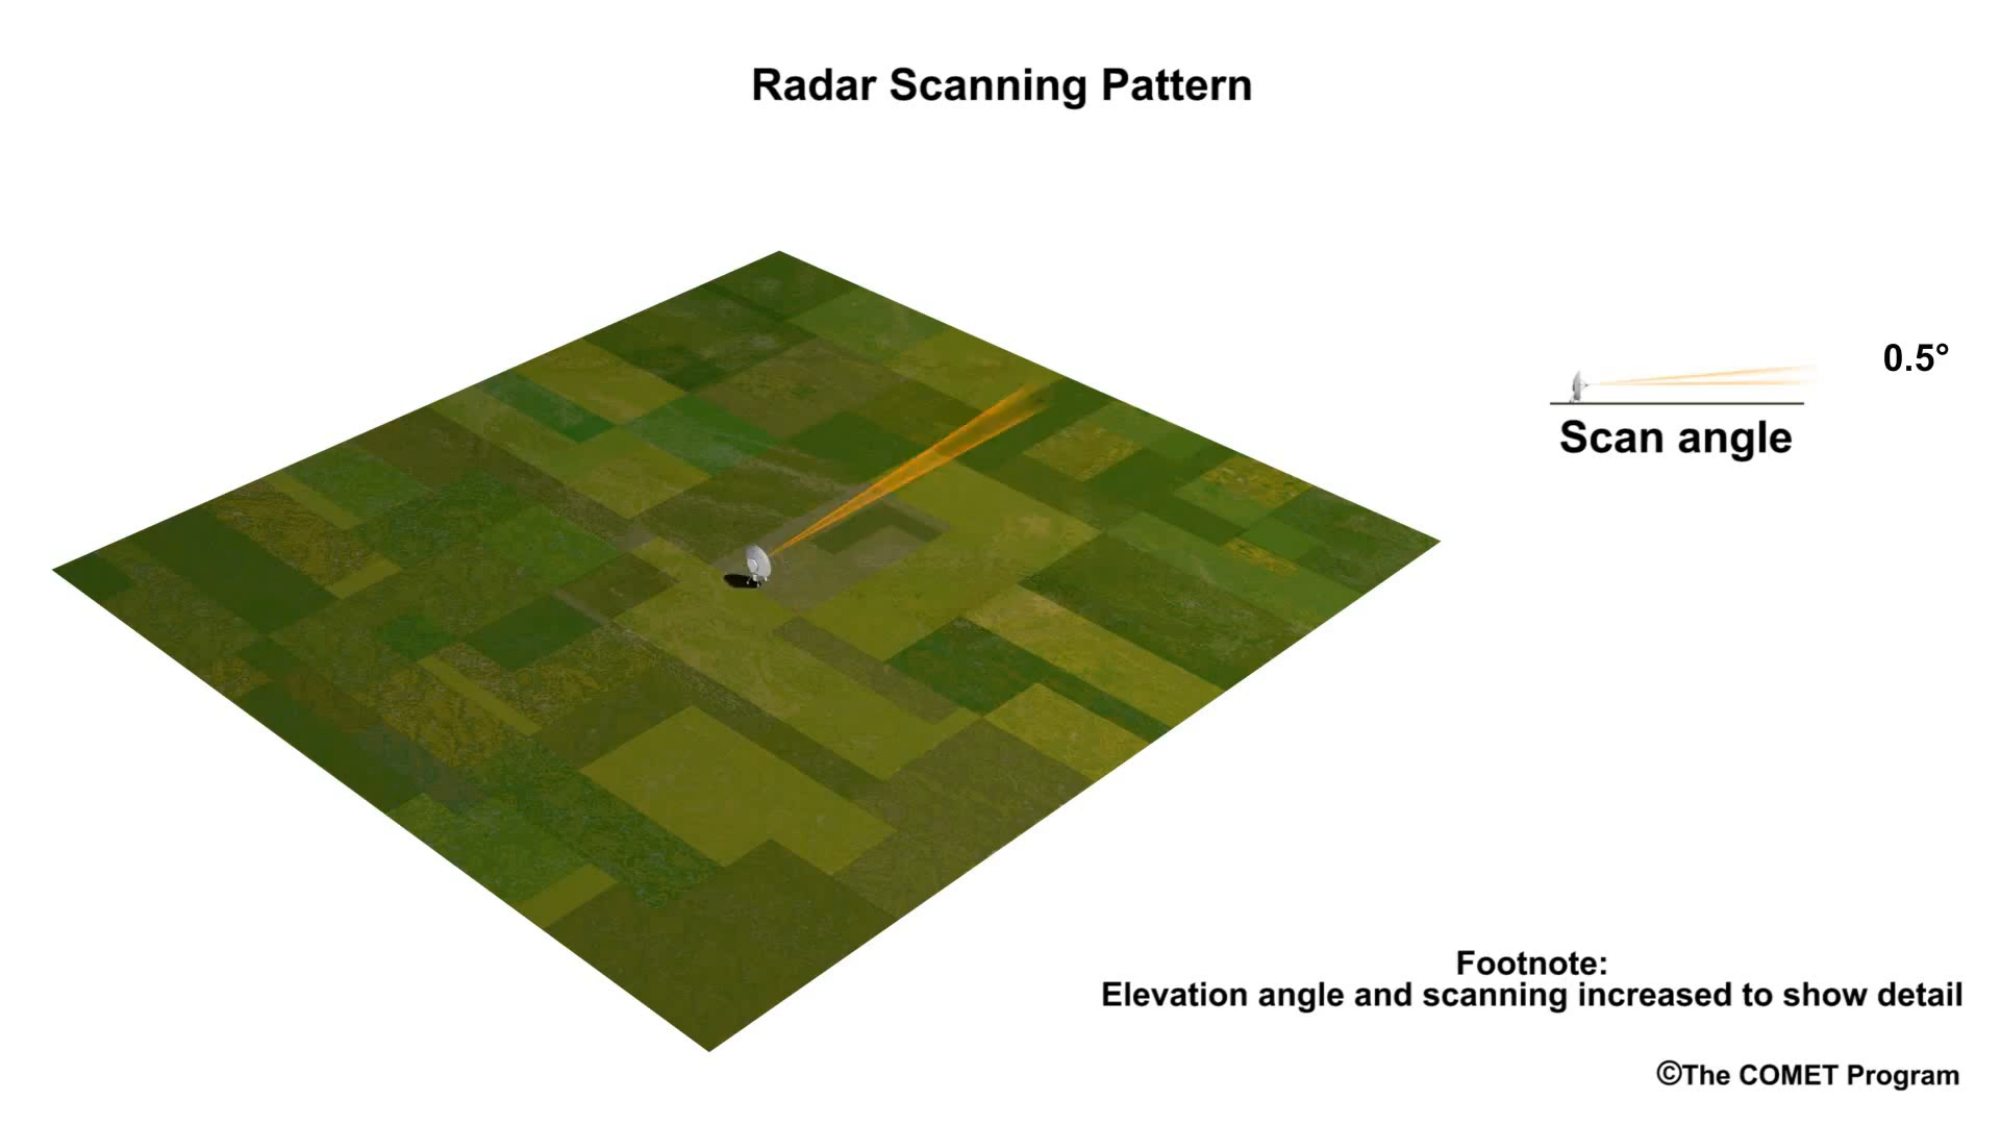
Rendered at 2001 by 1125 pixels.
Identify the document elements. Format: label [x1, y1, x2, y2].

text_box [0, 0, 2000, 1125]
